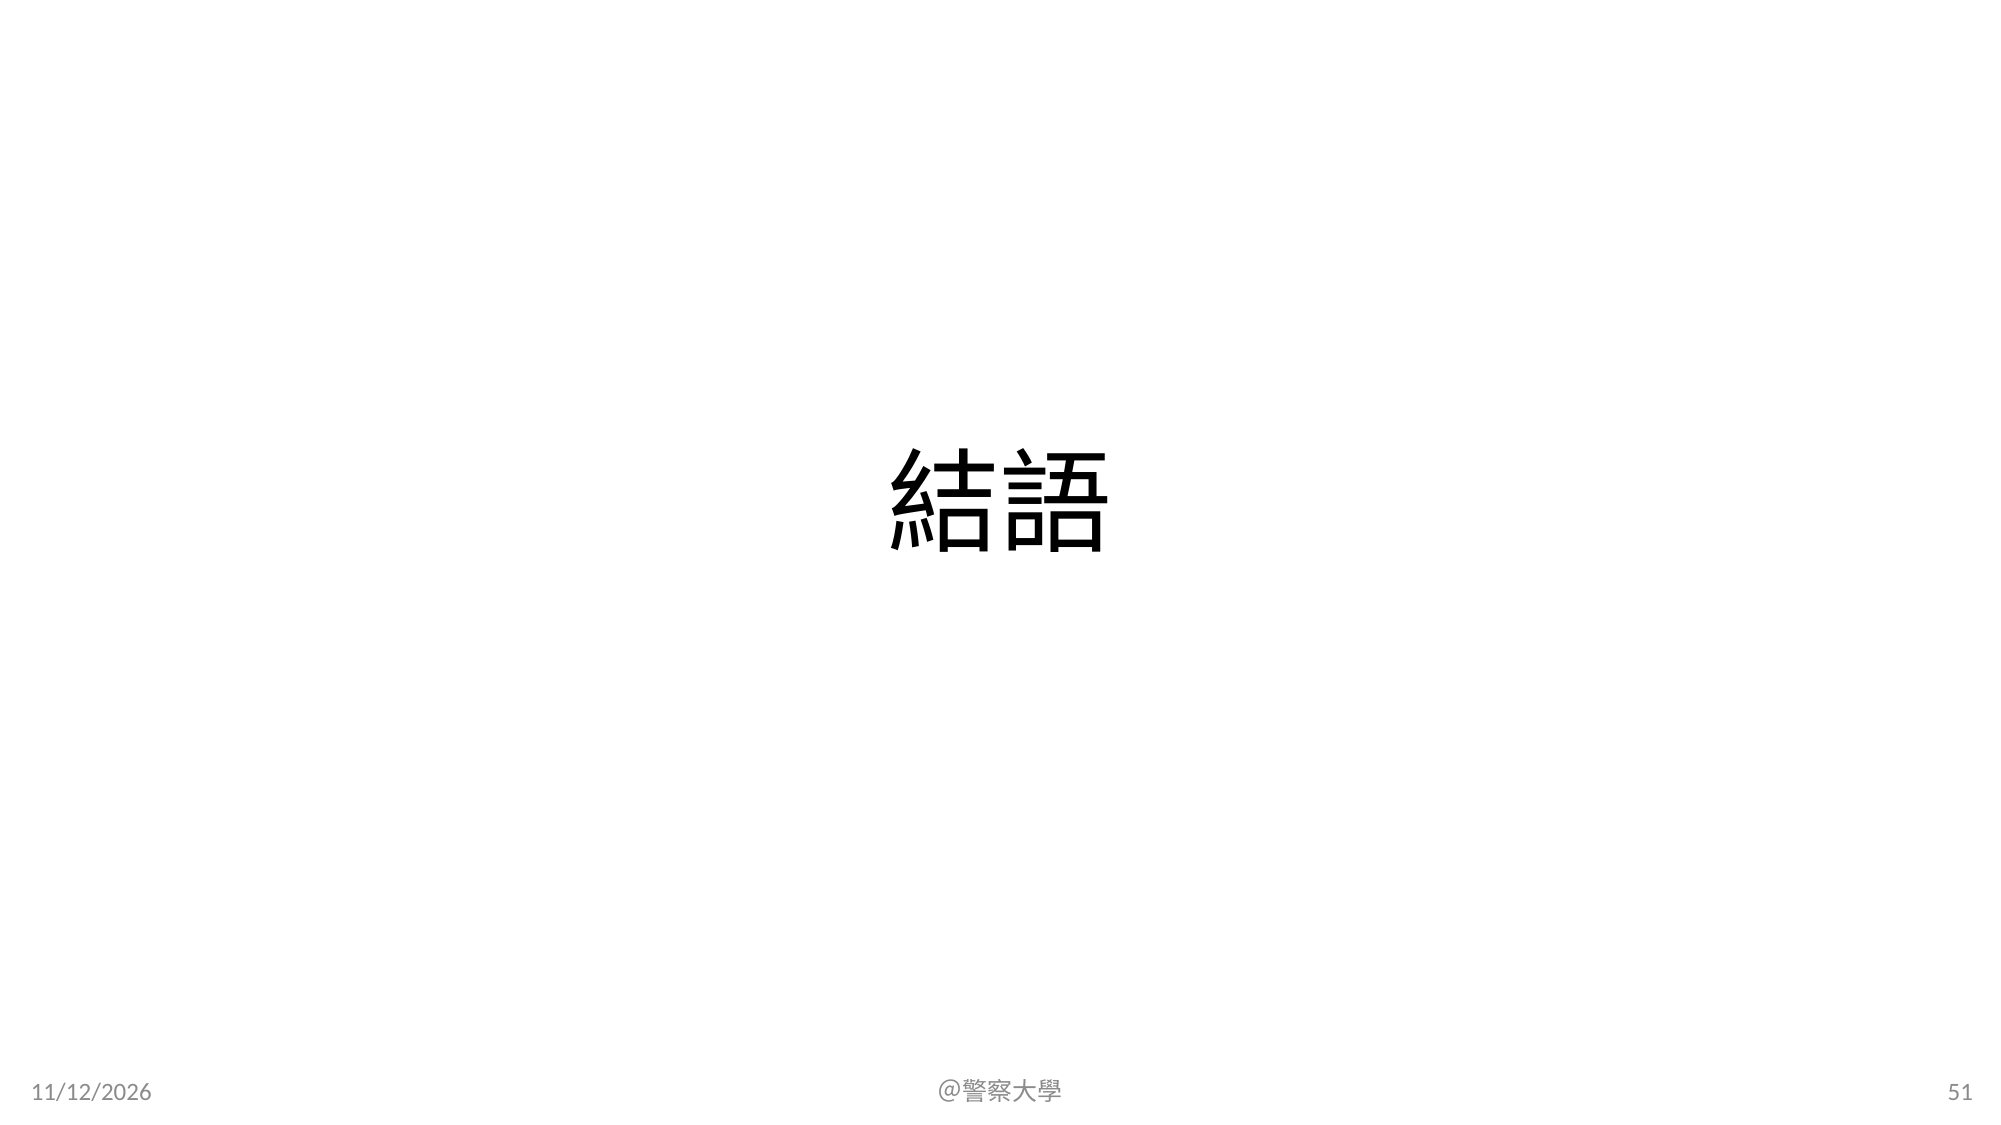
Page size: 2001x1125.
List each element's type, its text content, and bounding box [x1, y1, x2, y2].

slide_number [15, 1060, 466, 1121]
footer ＠警察大學 [662, 1060, 1338, 1121]
slide_number 51 [1538, 1060, 1989, 1121]
title 結語 [249, 184, 1750, 576]
